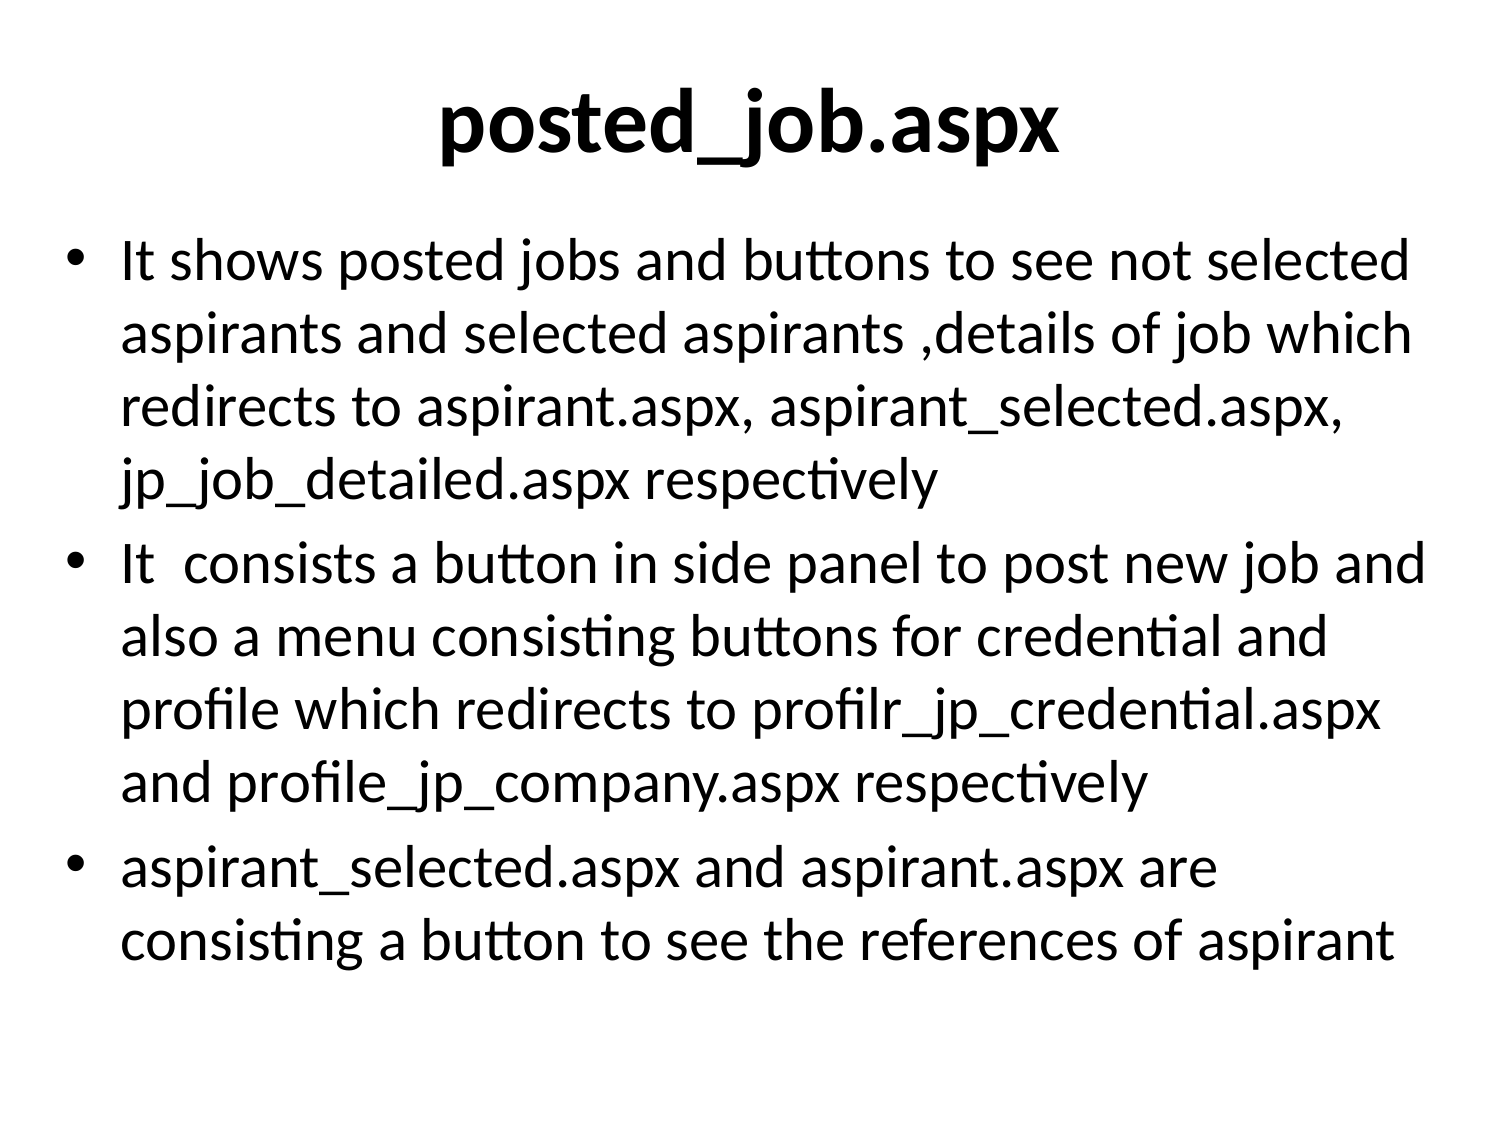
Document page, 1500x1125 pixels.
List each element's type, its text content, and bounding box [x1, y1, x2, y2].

list It shows posted jobs and buttons to see not selected aspirants and selected aspirants ,details of job which redirects to aspirant.aspx, aspirant_selected.aspx, jp_job_detailed.aspx respectively It consists a button in side panel to post new job and also a menu consisting buttons for credential and profile which redirects to profilr_jp_credential.aspx and profile_jp_company.aspx respectively aspirant_selected.aspx and aspirant.aspx are consisting a button to see the references of aspirant [50, 212, 1463, 1125]
title posted_job.aspx [75, 45, 1425, 188]
